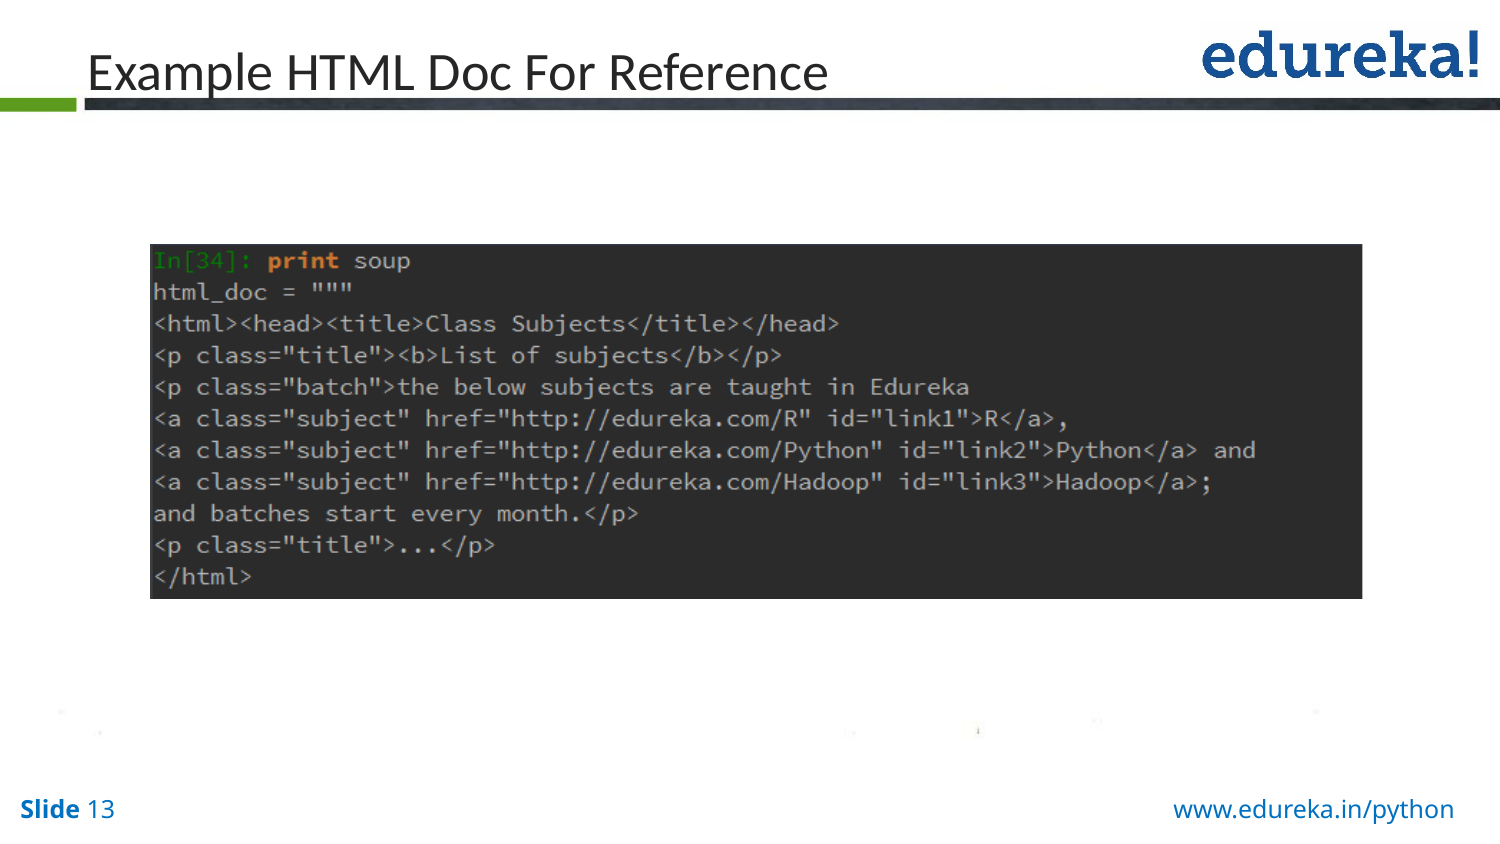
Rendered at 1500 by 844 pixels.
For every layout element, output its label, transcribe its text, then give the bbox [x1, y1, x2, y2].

text_box Example HTML Doc For Reference [73, 28, 975, 101]
picture [0, 0, 1500, 844]
